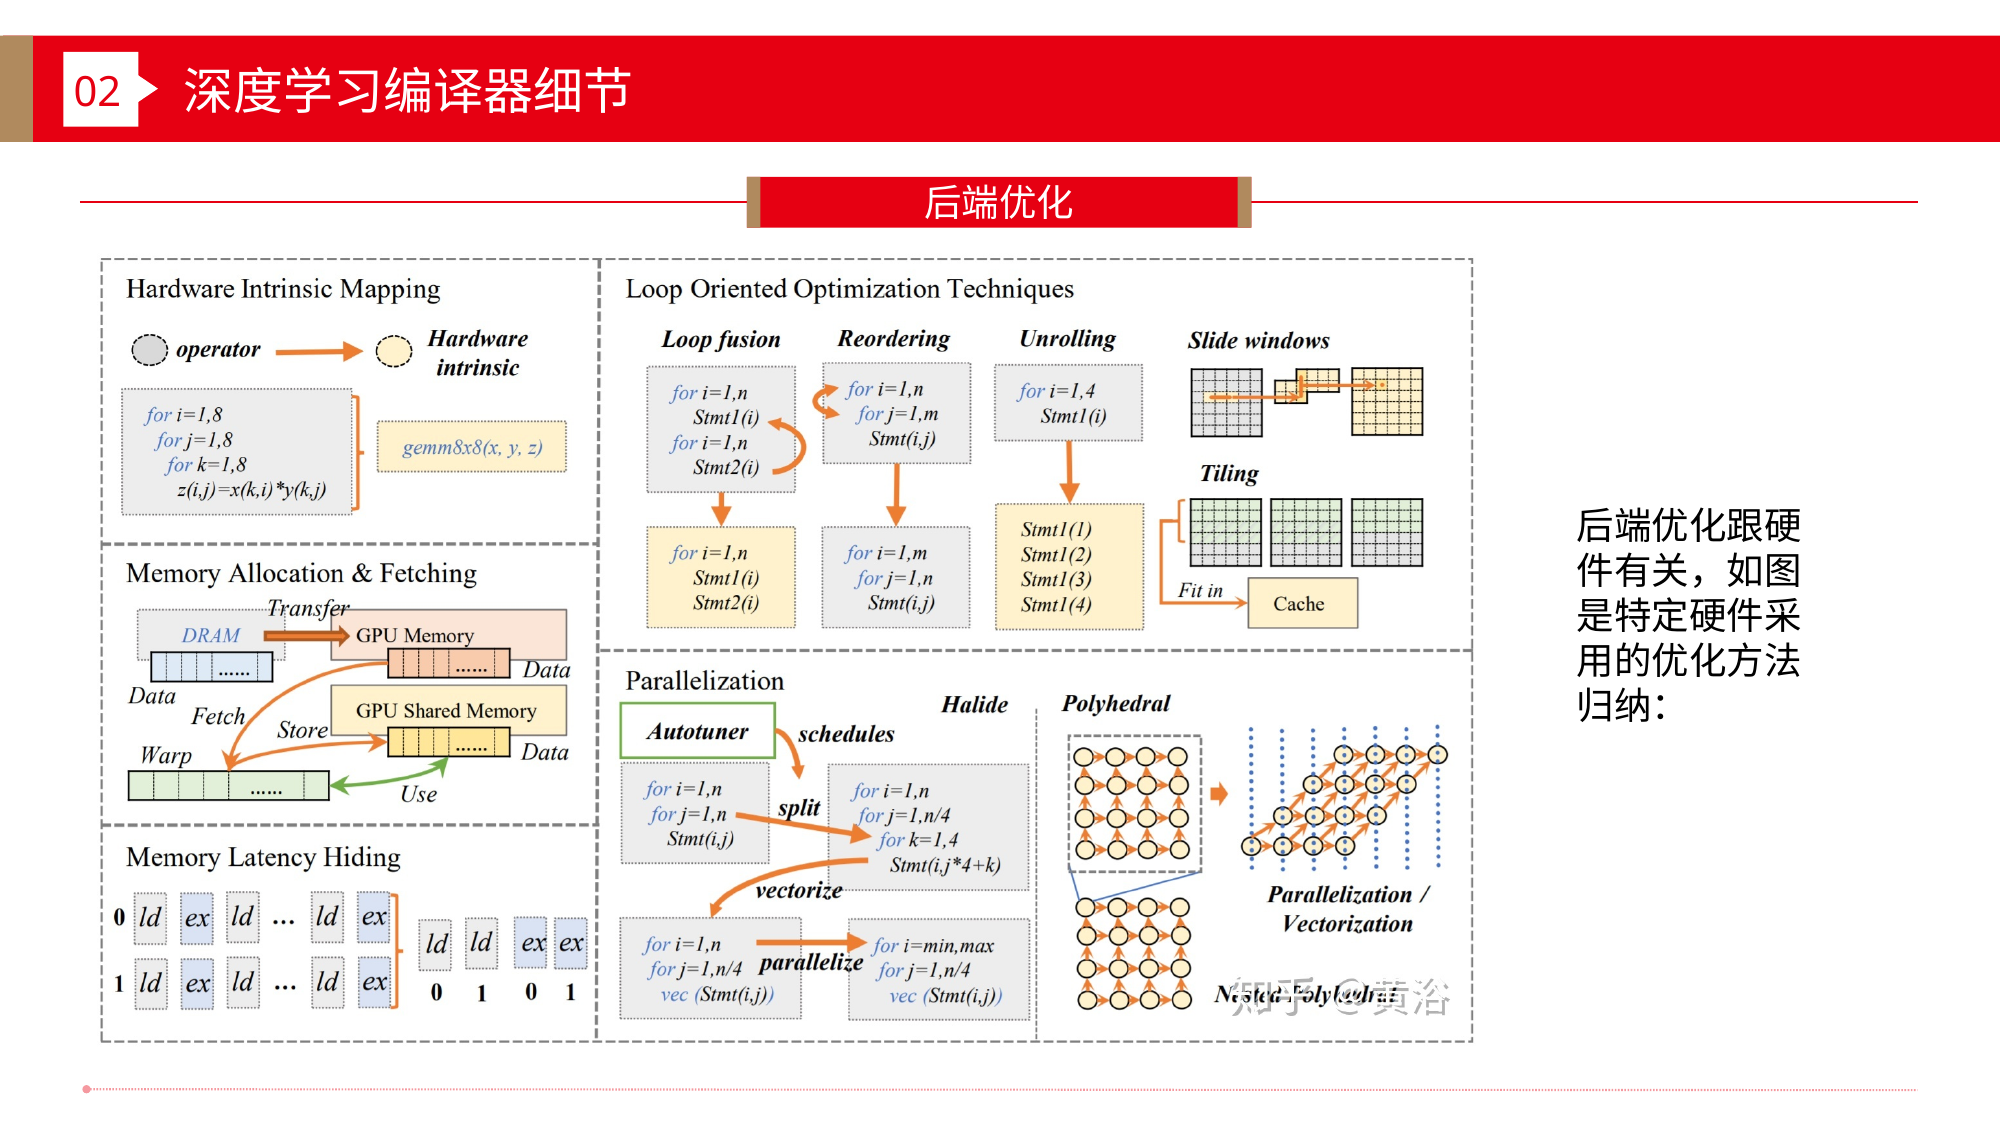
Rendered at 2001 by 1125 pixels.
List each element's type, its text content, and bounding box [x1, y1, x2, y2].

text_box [79, 171, 1918, 233]
text_box 后端优化跟硬件有关，如图是特定硬件采用的优化方法归纳： [1561, 494, 1832, 735]
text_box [85, 1052, 1918, 1098]
picture [86, 248, 1485, 1052]
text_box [0, 35, 2000, 142]
